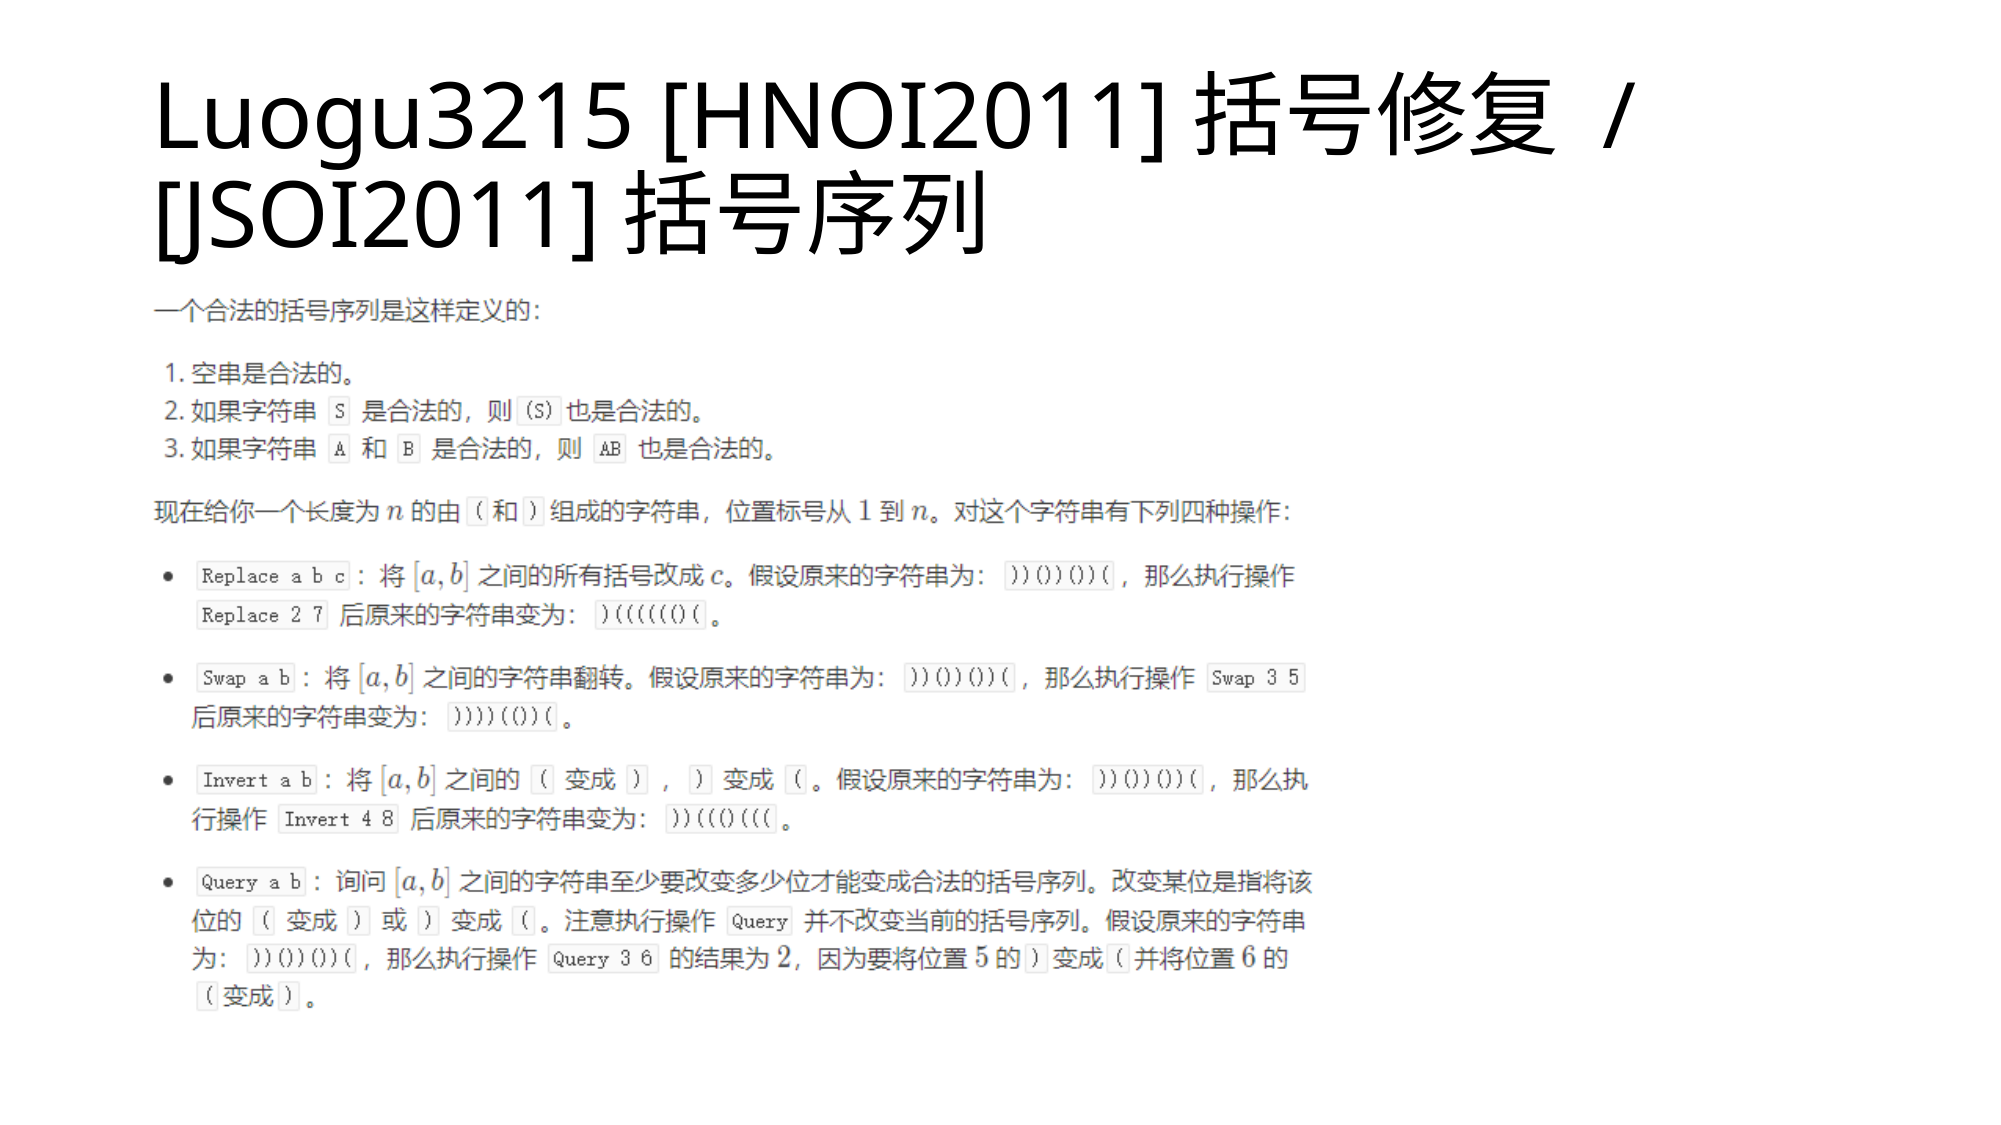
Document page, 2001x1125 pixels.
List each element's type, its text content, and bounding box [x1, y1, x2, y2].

title Luogu3215 [HNOI2011]括号修复 / [JSOI2011]括号序列 [137, 59, 1863, 278]
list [137, 277, 1342, 1016]
